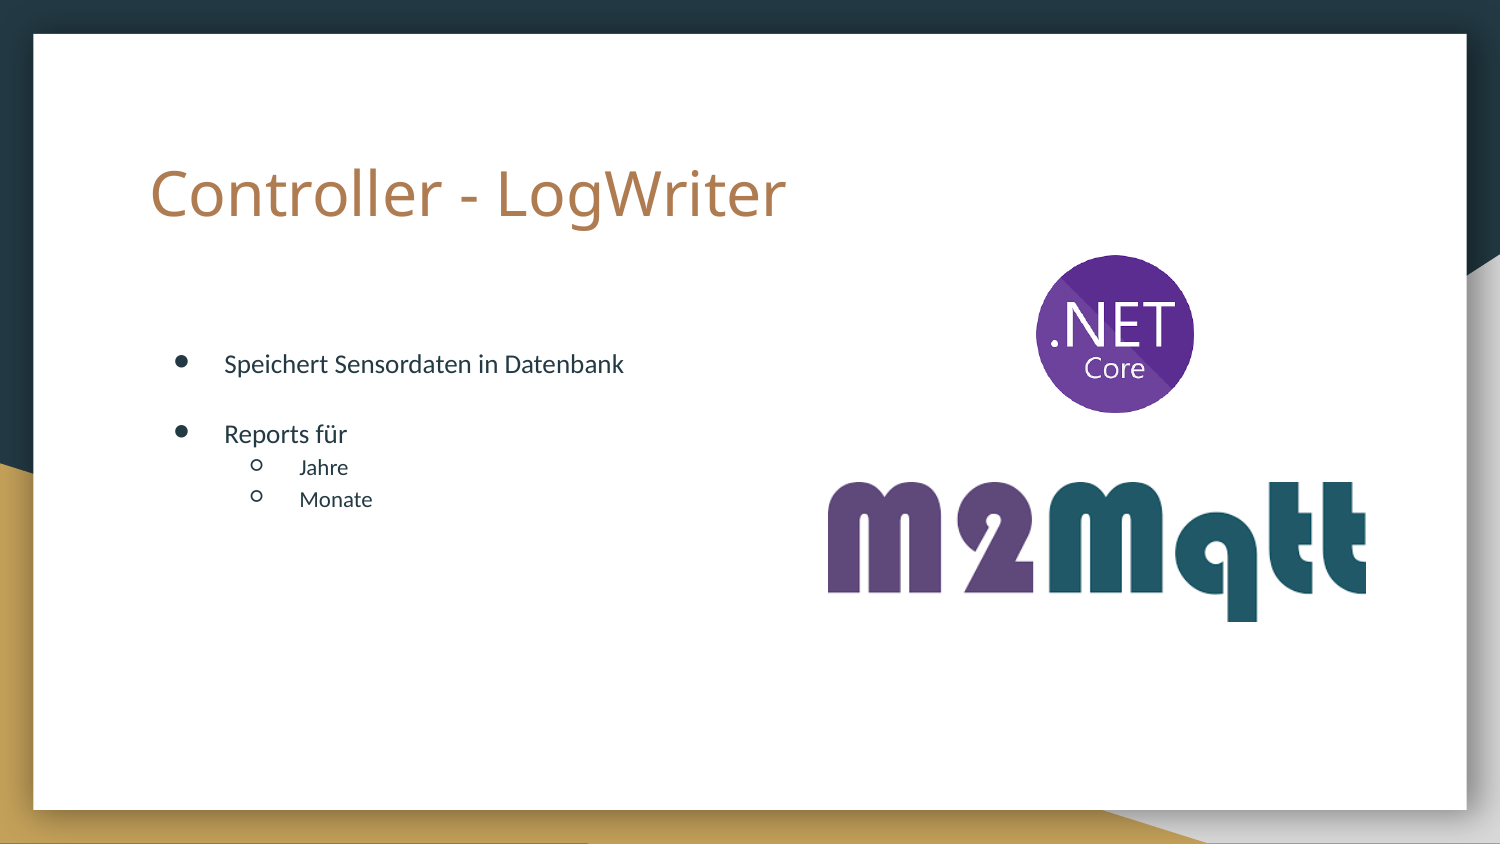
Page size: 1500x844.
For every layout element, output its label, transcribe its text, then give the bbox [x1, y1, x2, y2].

picture [1036, 255, 1194, 413]
title Controller - LogWriter [134, 138, 1366, 296]
list Speichert Sensordaten in Datenbank Reports für Jahre Monate [134, 326, 1366, 729]
picture [827, 481, 1366, 622]
